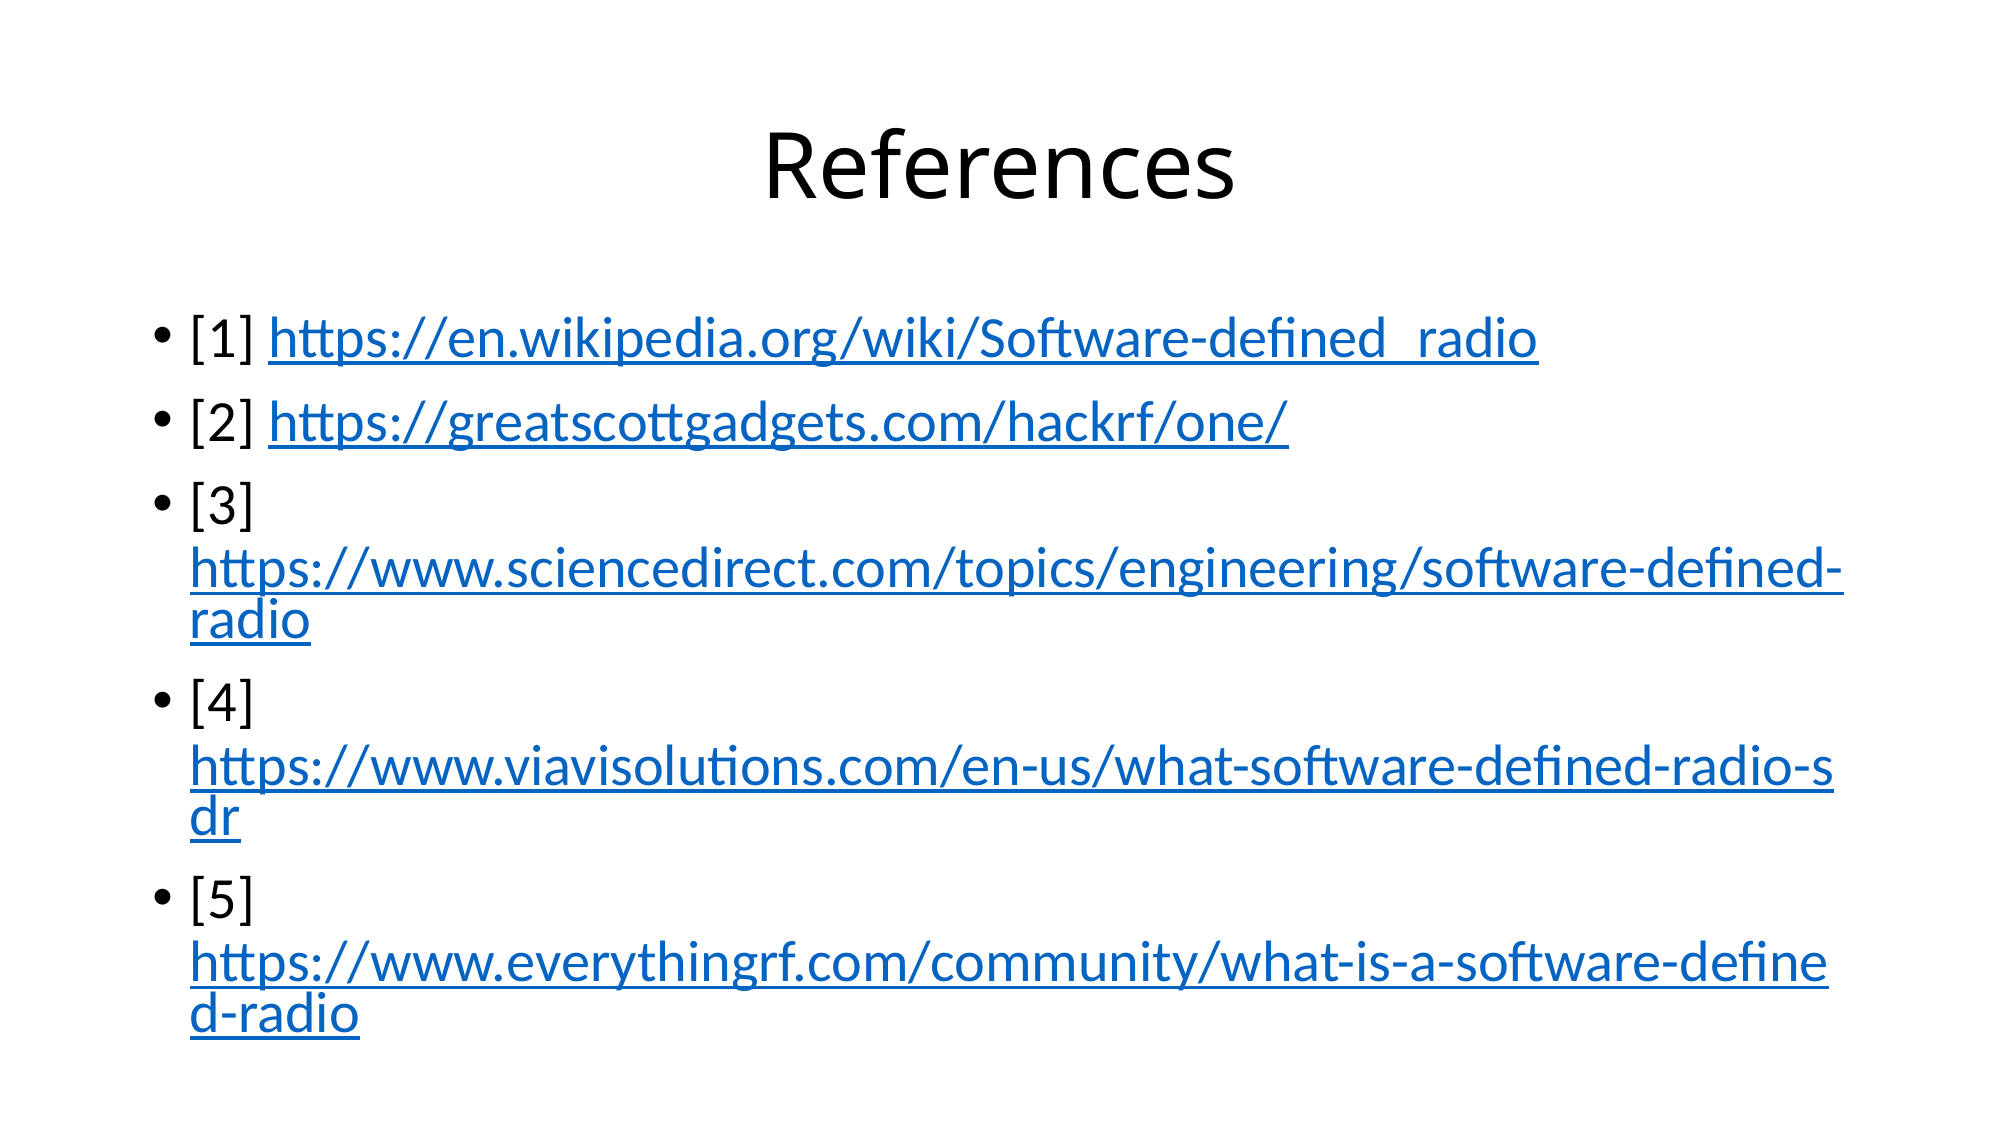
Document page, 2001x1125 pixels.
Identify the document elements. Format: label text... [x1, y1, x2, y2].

list [1] https://en.wikipedia.org/wiki/Software-defined_radio [2] https://greatscottgadgets.com/hackrf/one/ [3] https://www.sciencedirect.com/topics/engineering/software-defined-radio [4] https://www.viavisolutions.com/en-us/what-software-defined-radio-sdr [5] https://www.everythingrf.com/community/what-is-a-software-defined-radio [137, 299, 1863, 1014]
title References [137, 59, 1863, 278]
